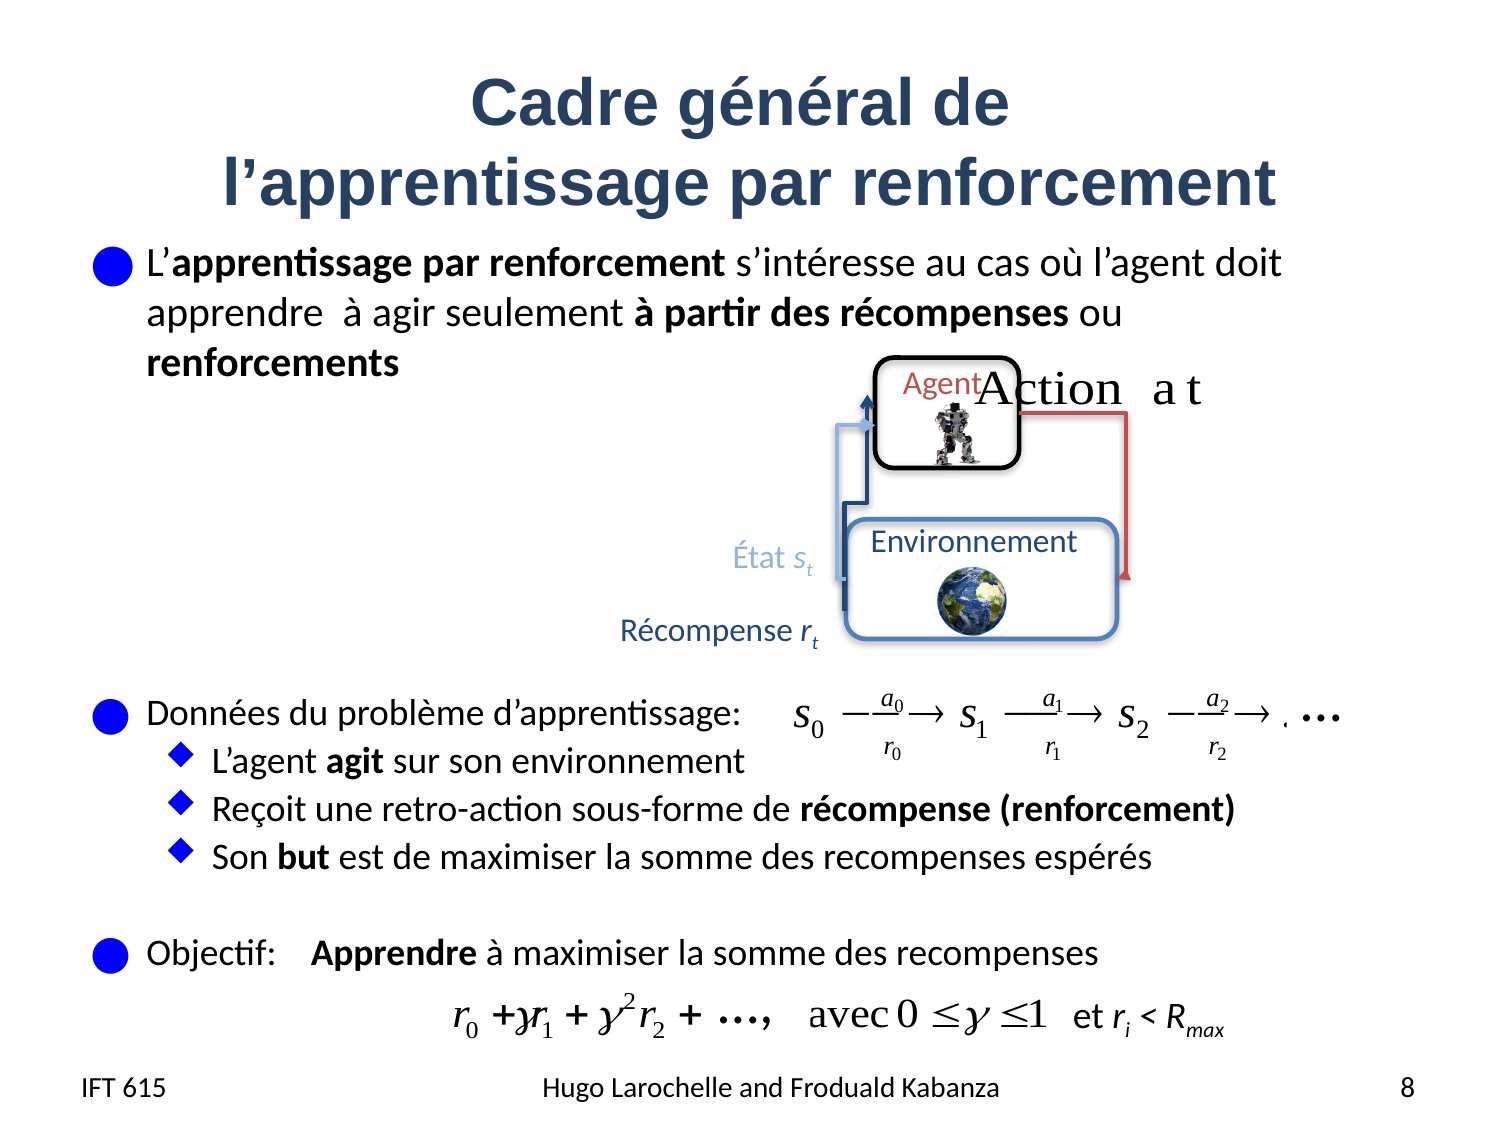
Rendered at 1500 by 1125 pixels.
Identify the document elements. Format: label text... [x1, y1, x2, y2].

list L’apprentissage par renforcement s’intéresse au cas où l’agent doit apprendre à agir seulement à partir des récompenses ou renforcements [75, 227, 1398, 384]
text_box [445, 1005, 1244, 1049]
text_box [602, 353, 1207, 657]
footer Hugo Larochelle and Froduald Kabanza [520, 1058, 1022, 1117]
title Cadre général de l’apprentissage par renforcement [75, 45, 1425, 233]
slide_number IFT 615 [66, 1056, 356, 1117]
slide_number 8 [1080, 1056, 1431, 1117]
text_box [74, 655, 1381, 996]
